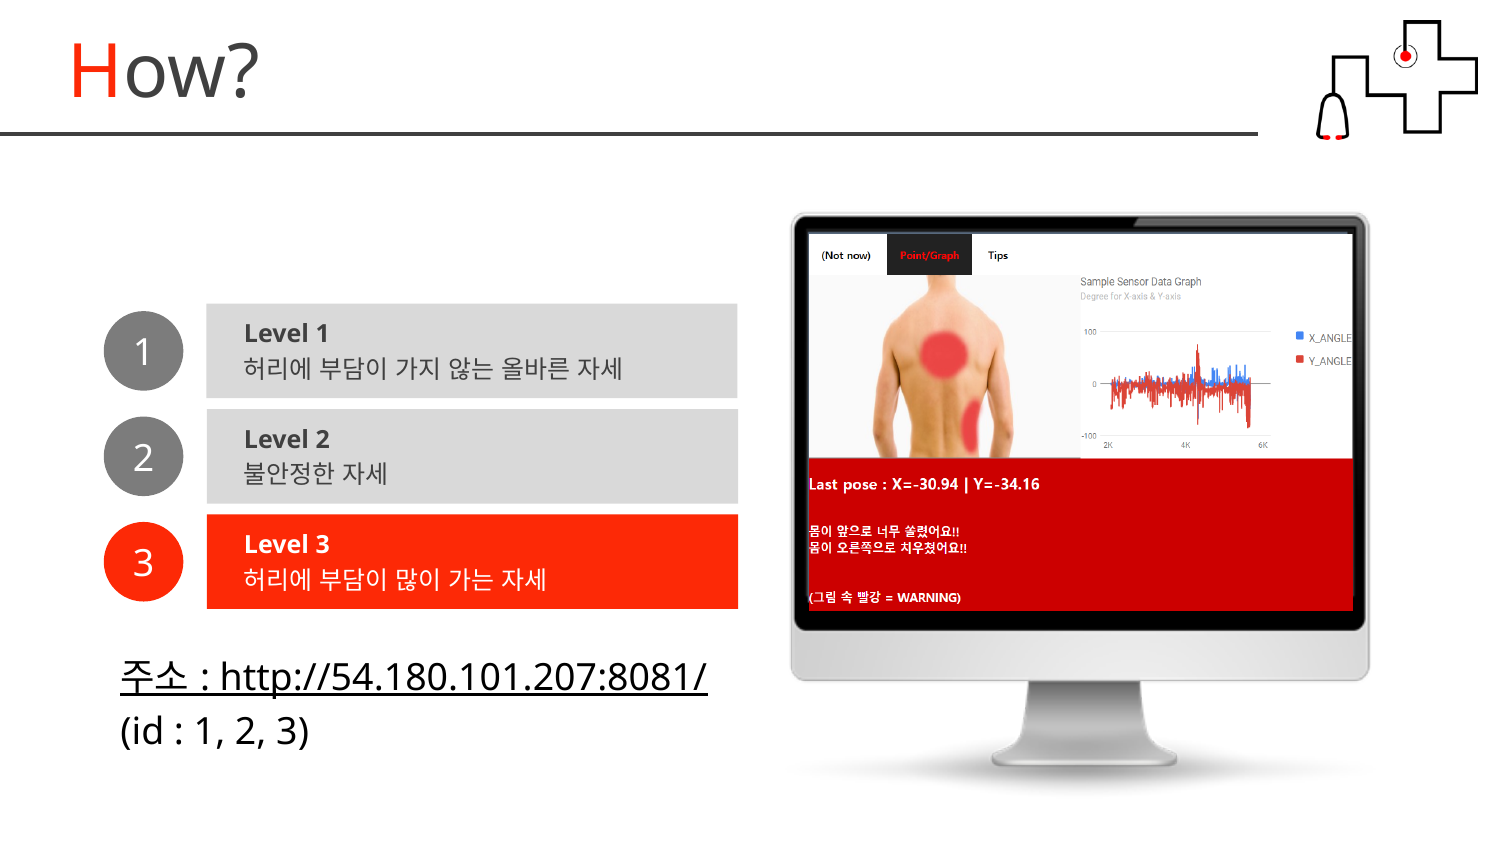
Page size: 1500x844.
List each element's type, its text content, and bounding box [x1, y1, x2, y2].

picture [1316, 20, 1478, 140]
text_box [204, 302, 740, 400]
text_box [205, 407, 740, 506]
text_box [228, 415, 709, 498]
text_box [228, 520, 709, 603]
text_box 2 [101, 414, 186, 499]
text_box 1 [101, 309, 186, 393]
list How? [53, 20, 1258, 115]
text_box 3 [101, 519, 186, 604]
text_box [205, 512, 740, 611]
picture [785, 209, 1376, 799]
text_box 주소 : http://54.180.101.207:8081/ (id : 1, 2, 3) [105, 645, 723, 760]
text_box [228, 310, 709, 392]
